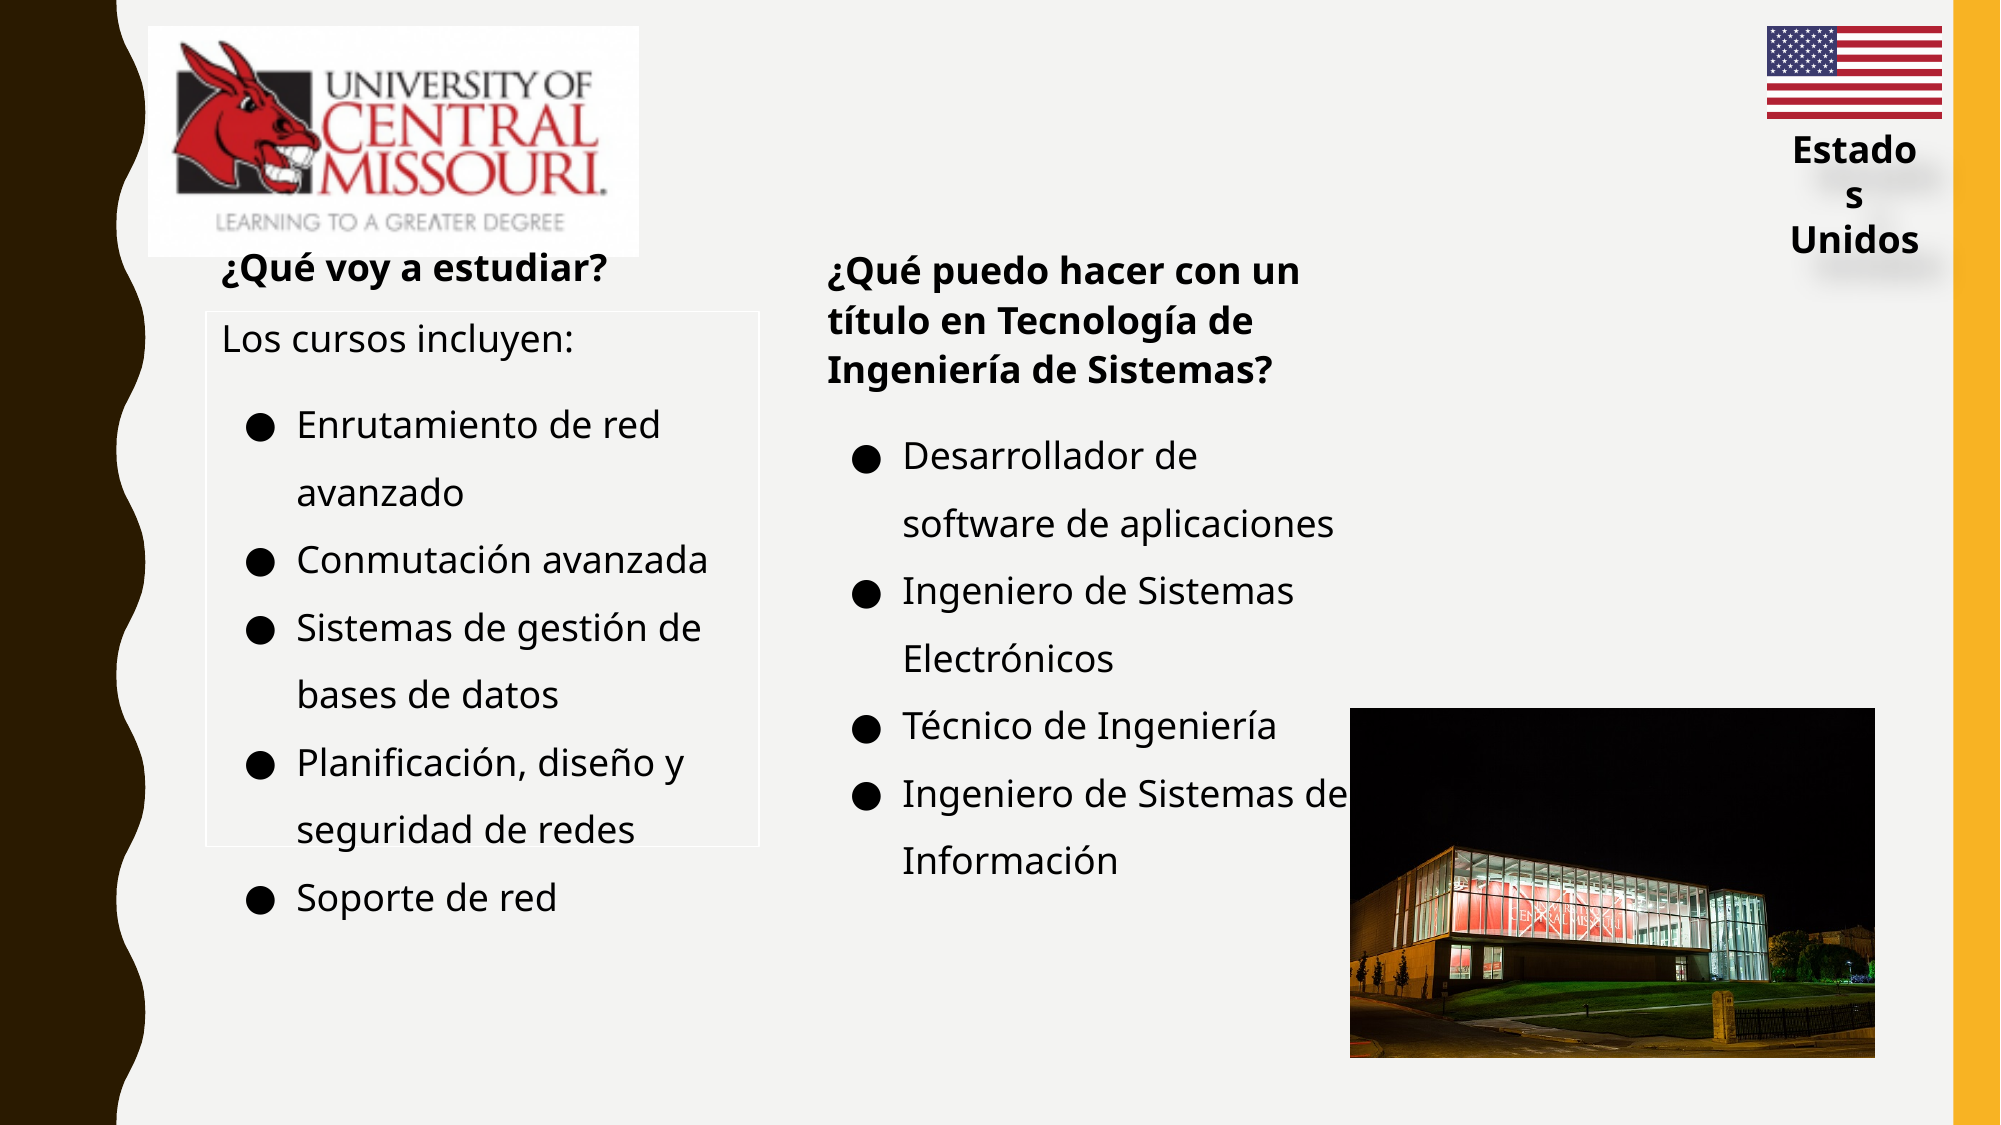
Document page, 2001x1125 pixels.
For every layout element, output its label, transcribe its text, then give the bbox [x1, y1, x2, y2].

picture [148, 26, 639, 257]
text_box Estados Unidos [1767, 119, 1942, 191]
text_box ¿Qué puedo hacer con un título en Tecnología de Ingeniería de Sistemas? Desarrollador de software de aplicaciones Ingeniero de Sistemas Electrónicos Técnico de Ingeniería Ingeniero de Sistemas de Información [812, 316, 1366, 809]
picture [1767, 26, 1942, 119]
text_box ¿Qué voy a estudiar? Los cursos incluyen: Enrutamiento de red avanzado Conmutación avanzada Sistemas de gestión de bases de datos Planificación, diseño y seguridad de redes Soporte de red [206, 311, 760, 847]
picture [1350, 708, 1875, 1058]
